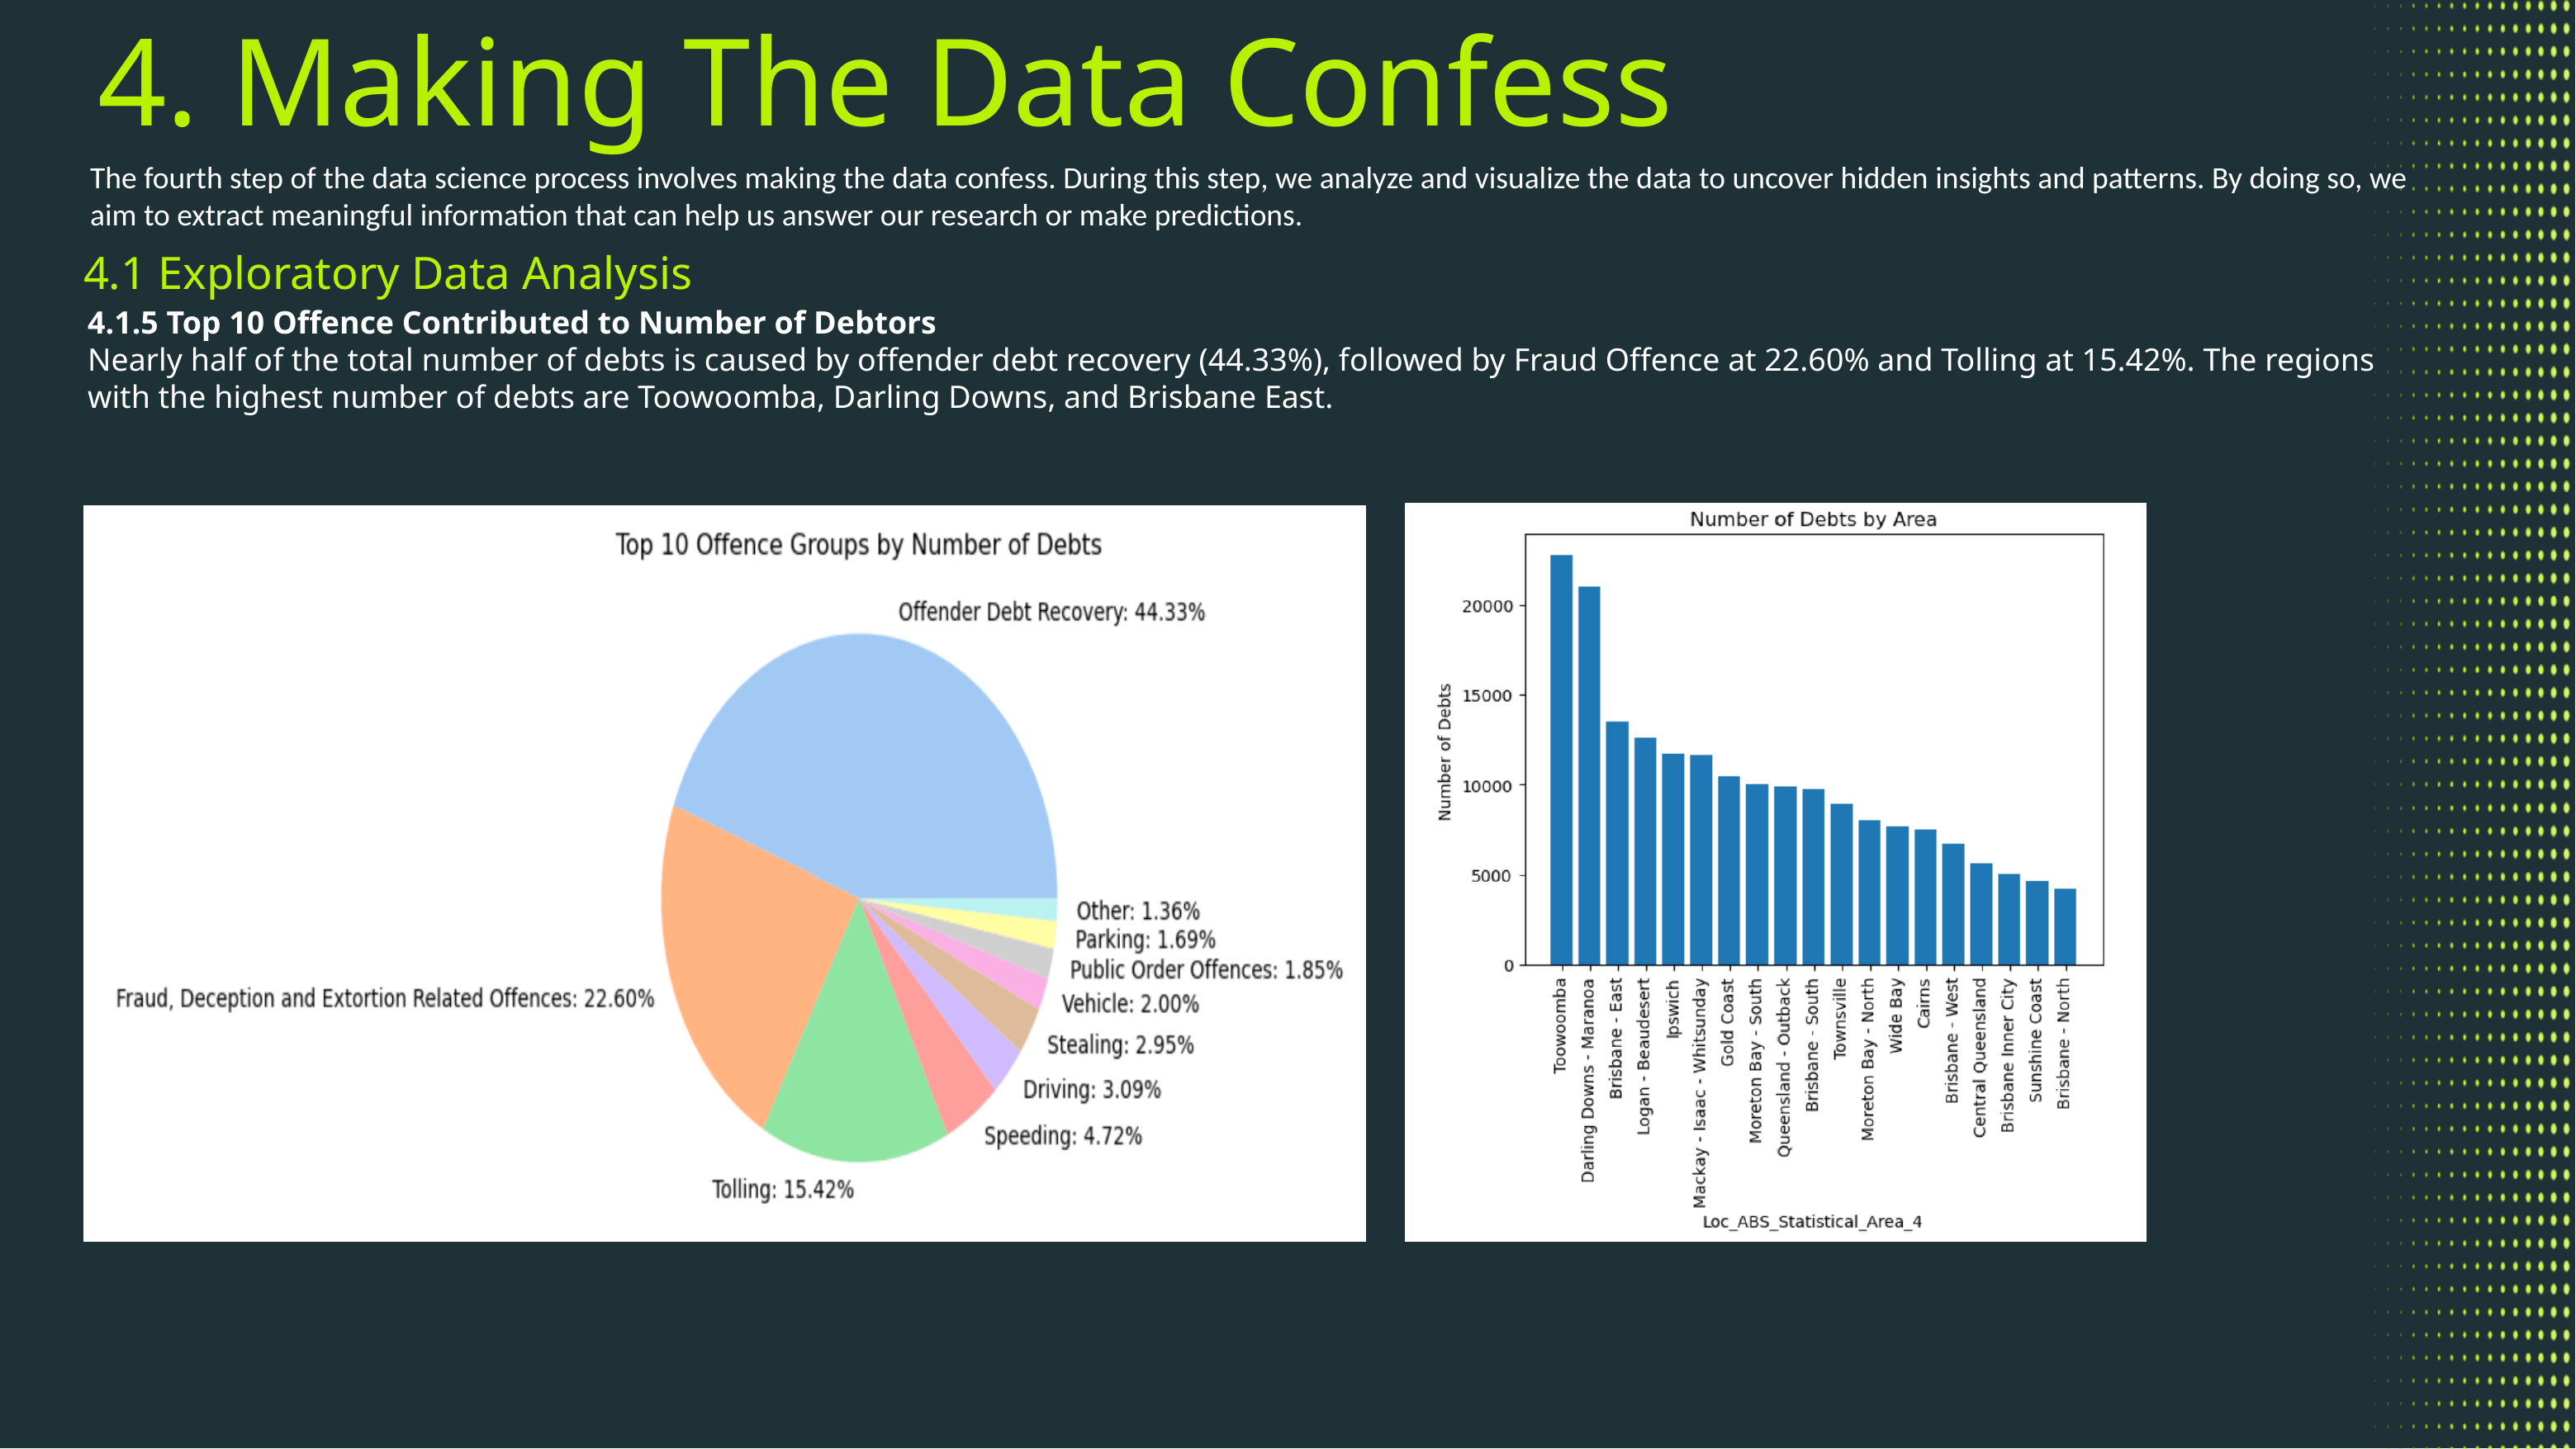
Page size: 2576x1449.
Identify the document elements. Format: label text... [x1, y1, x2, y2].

text_box 4.1.5 Top 10 Offence Contributed to Number of Debtors Nearly half of the total number of debts is caused by offender debt recovery (44.33%), followed by Fraud Offence at 22.60% and Tolling at 15.42%. The regions with the highest number of debts are Toowoomba, Darling Downs, and Brisbane East. [75, 296, 2417, 531]
text_box 4. Making The Data Confess [97, 5, 2147, 151]
text_box The fourth step of the data science process involves making the data confess. During this step, we analyze and visualize the data to uncover hidden insights and patterns. By doing so, we aim to extract meaningful information that can help us answer our research or make predictions. [78, 151, 2430, 239]
picture [83, 0, 2576, 1449]
text_box 4.1 Exploratory Data Analysis [83, 240, 942, 296]
